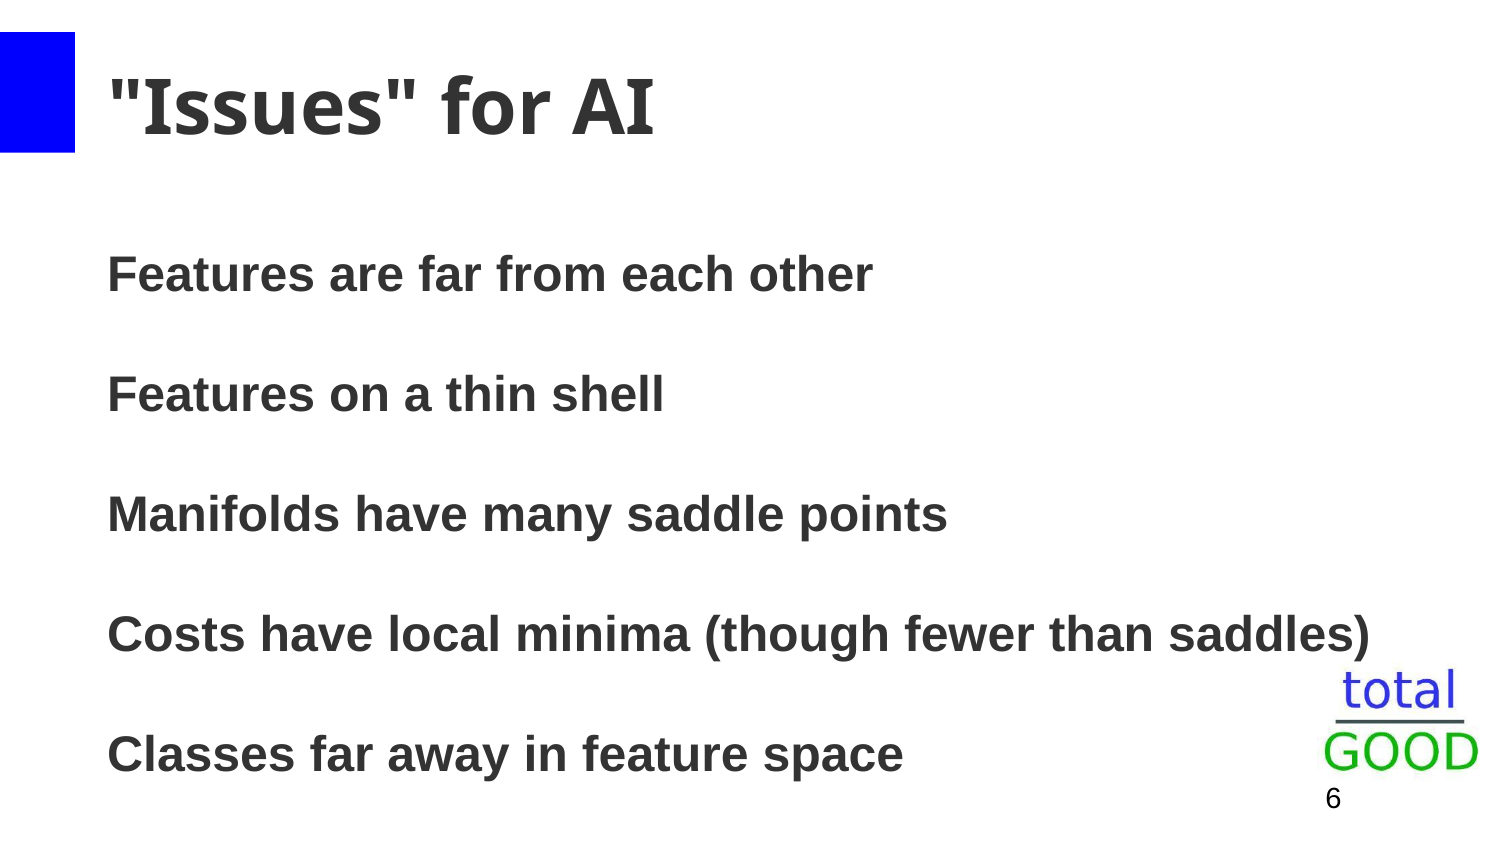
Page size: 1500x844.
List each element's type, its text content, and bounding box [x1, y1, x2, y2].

slide_number ‹#› [1325, 779, 1416, 844]
picture [1317, 640, 1489, 812]
text_box Features are far from each other Features on a thin shell Manifolds have many saddle points Costs have local minima (though fewer than saddles) Classes far away in feature space [107, 241, 1393, 731]
text_box "Issues" for AI [107, 33, 1425, 175]
